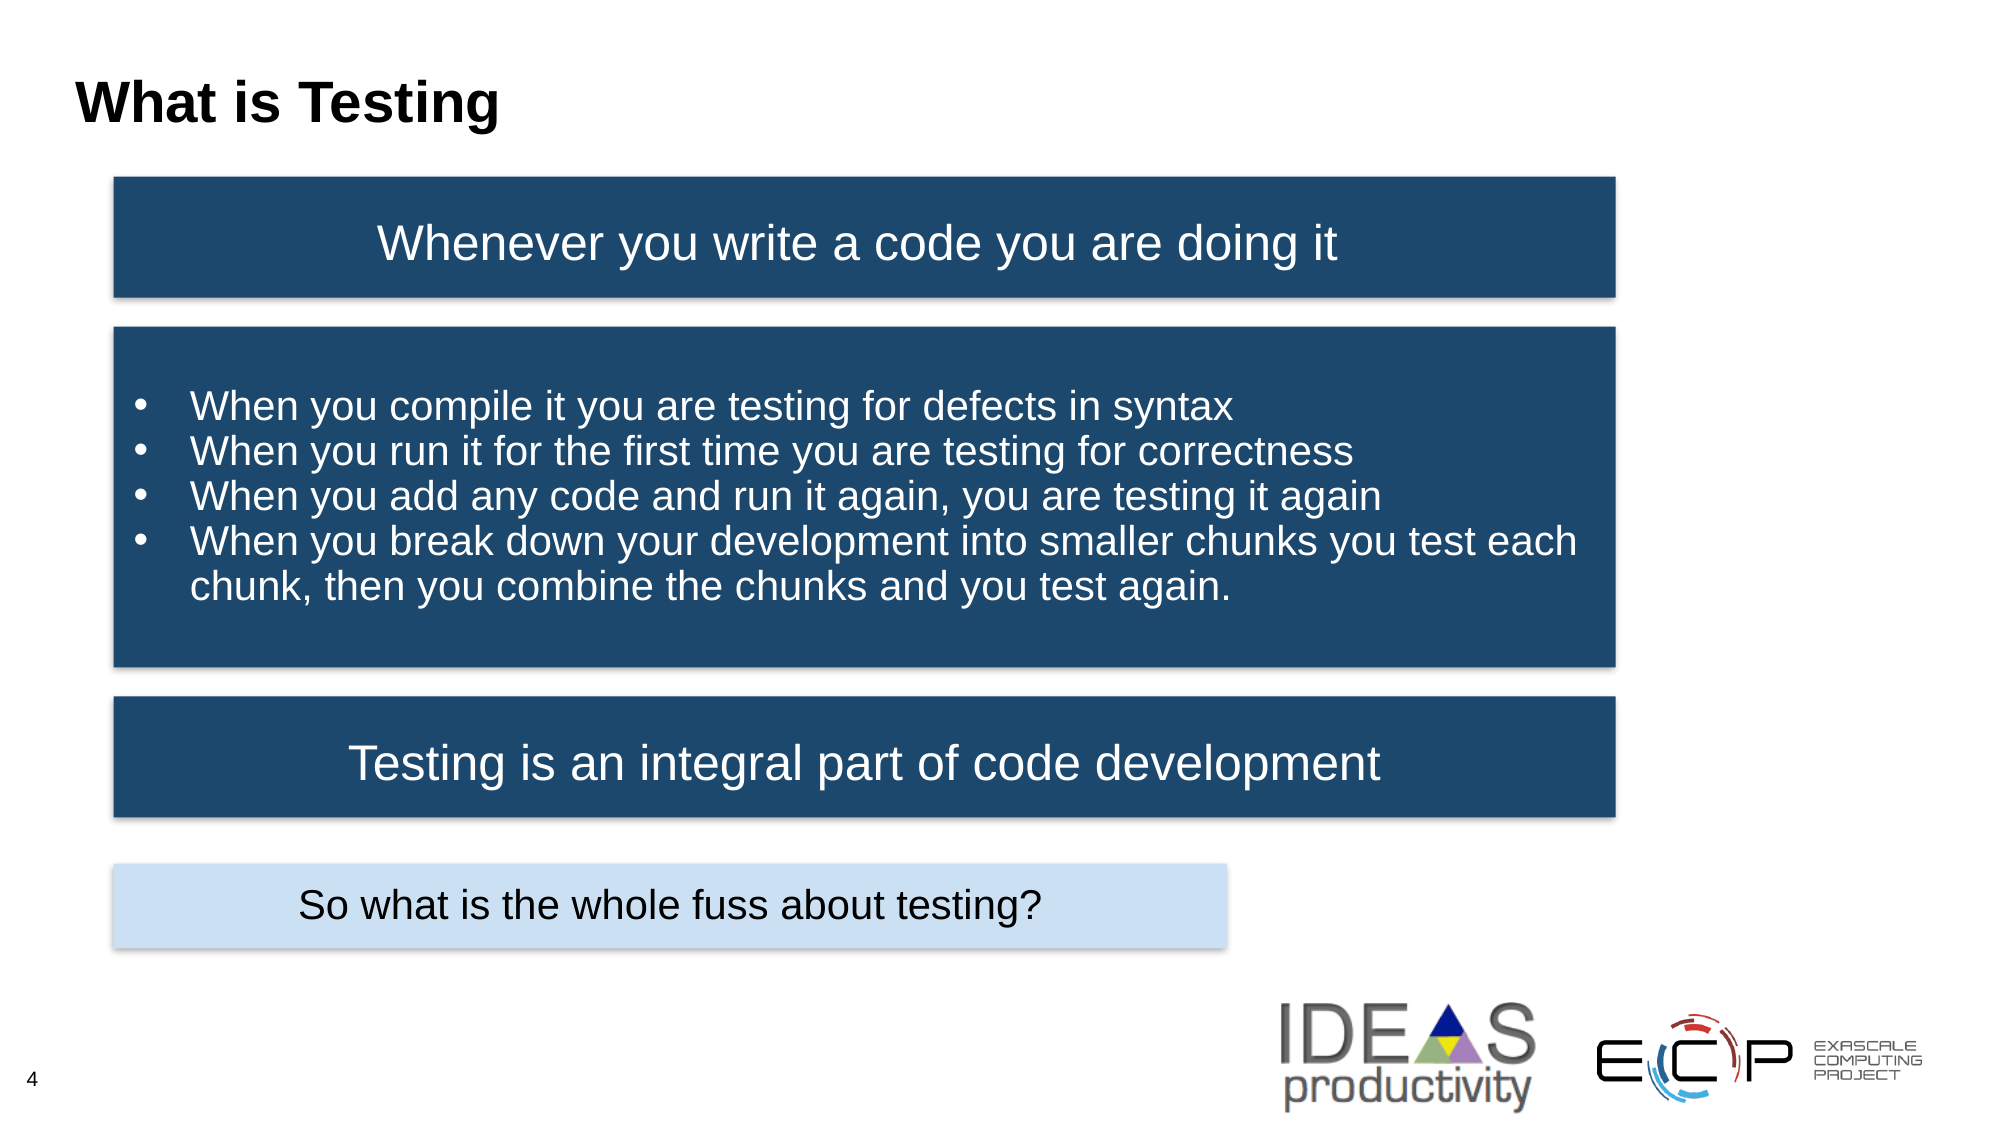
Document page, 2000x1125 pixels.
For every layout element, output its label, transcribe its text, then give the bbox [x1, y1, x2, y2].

text_box When you compile it you are testing for defects in syntax When you run it for the first time you are testing for correctness When you add any code and run it again, you are testing it again When you break down your development into smaller chunks you test each chunk, then you combine the chunks and you test again. [113, 326, 1616, 668]
text_box Testing is an integral part of code development [113, 696, 1616, 818]
picture [1597, 1014, 1922, 1103]
title What is Testing [59, 67, 1927, 218]
picture [1280, 1002, 1537, 1114]
text_box So what is the whole fuss about testing? [113, 863, 1228, 949]
text_box Whenever you write a code you are doing it [113, 176, 1616, 298]
